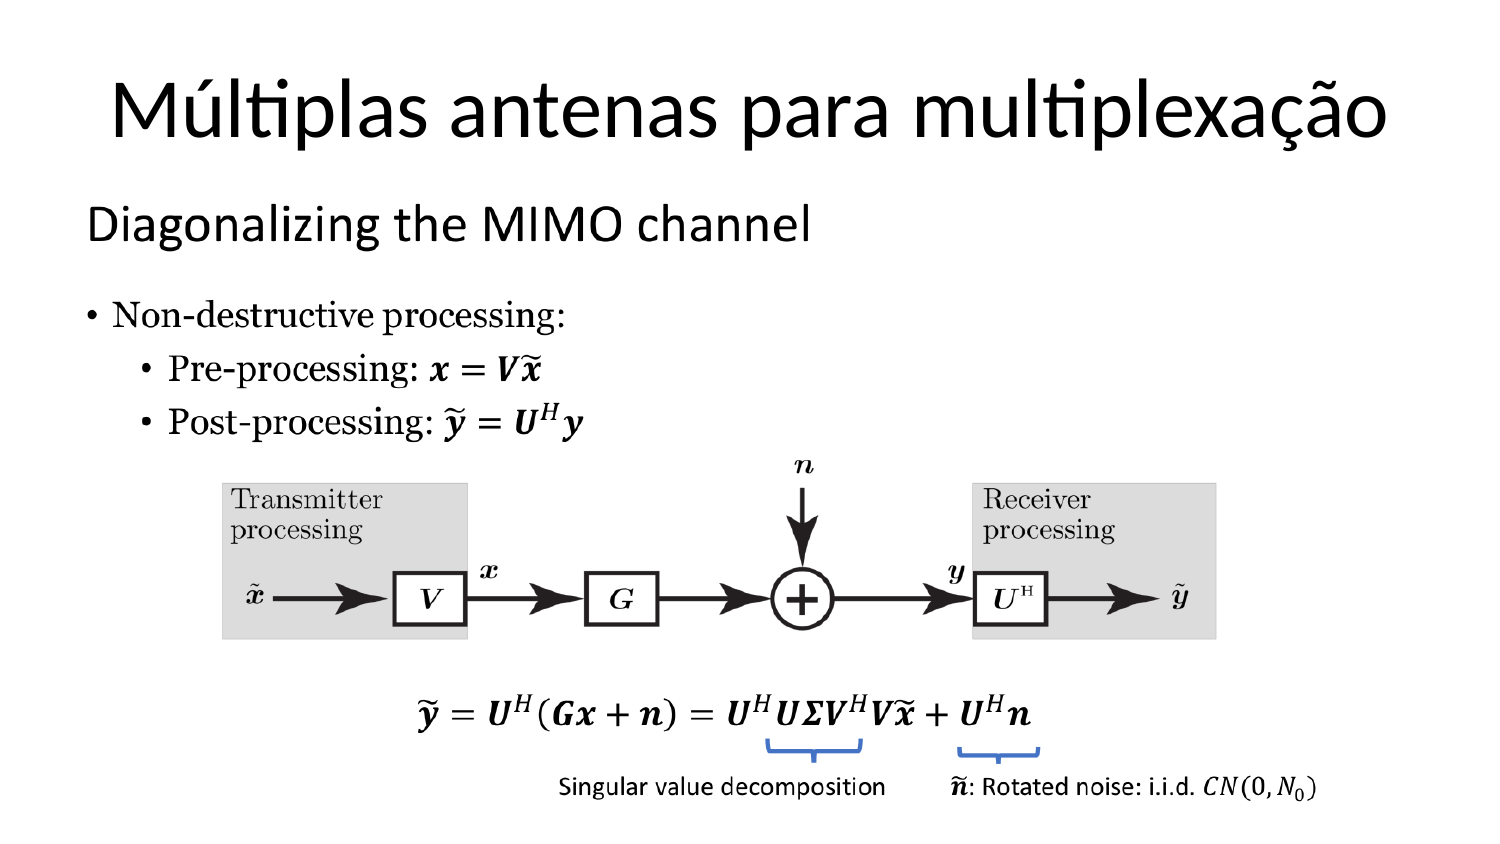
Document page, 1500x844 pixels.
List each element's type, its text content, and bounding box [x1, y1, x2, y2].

title Múltiplas antenas para multiplexação [75, 33, 1425, 175]
picture [74, 190, 1338, 830]
